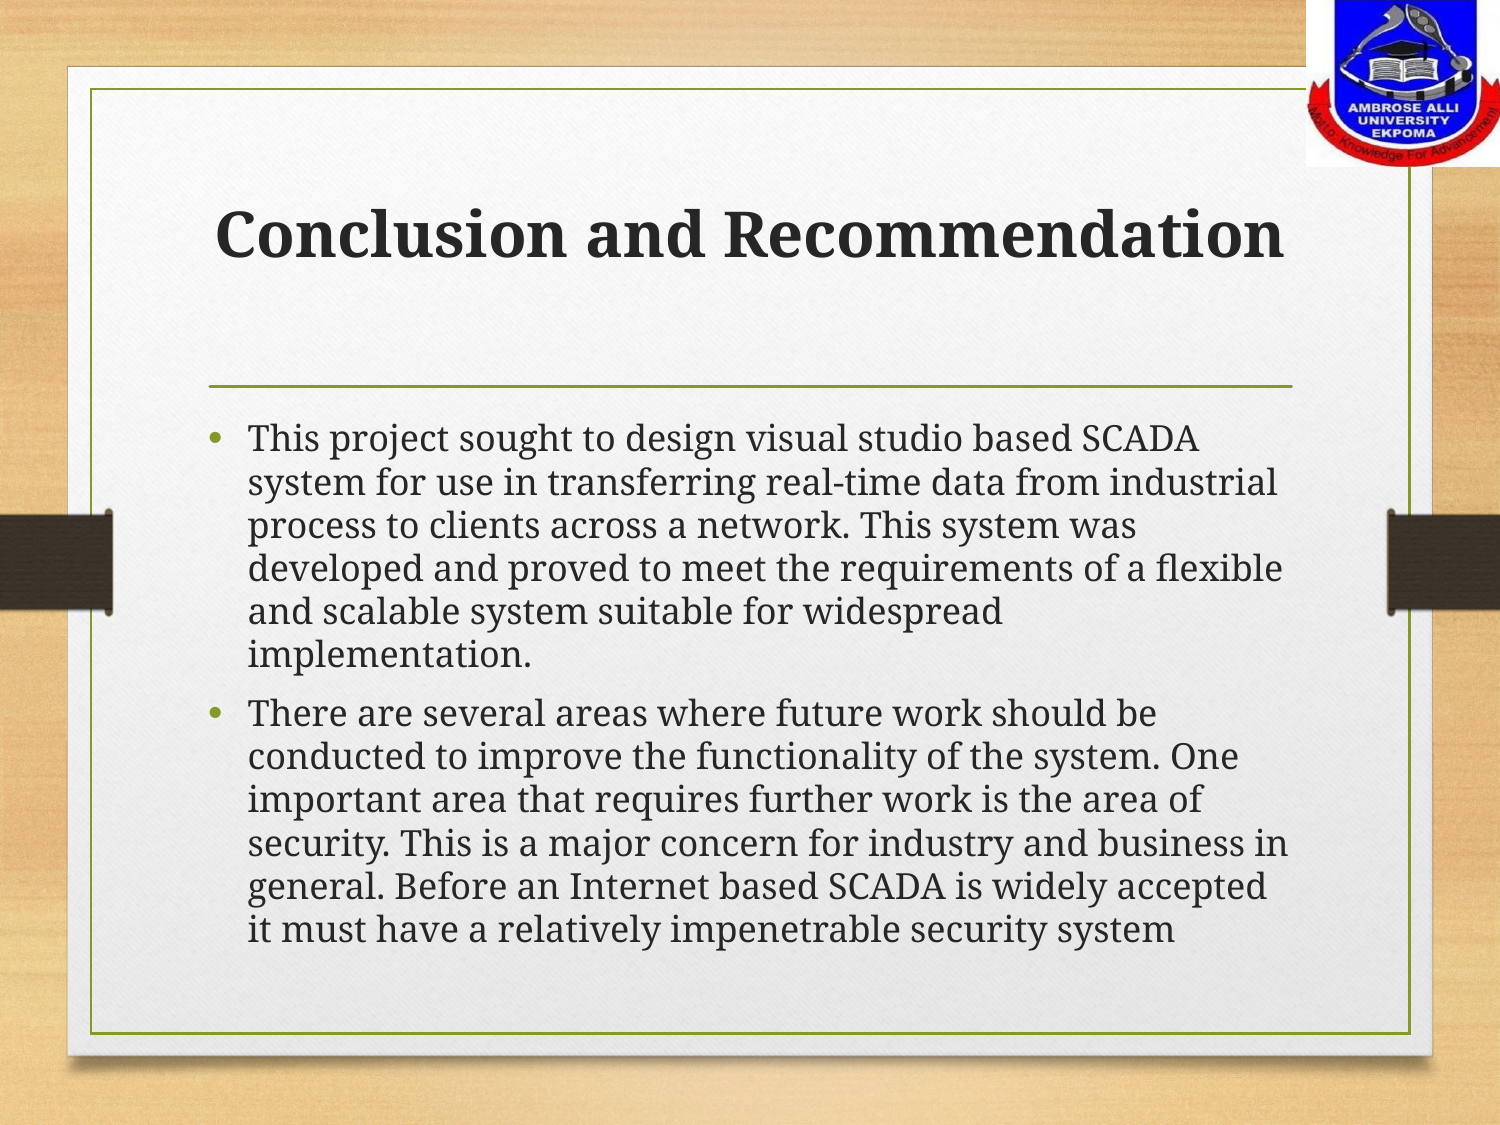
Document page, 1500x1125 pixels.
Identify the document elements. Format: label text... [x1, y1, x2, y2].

title Conclusion and Recommendation [193, 151, 1309, 314]
picture [0, 0, 1500, 1125]
list This project sought to design visual studio based SCADA system for use in transferring real-time data from industrial process to clients across a network. This system was developed and proved to meet the requirements of a flexible and scalable system suitable for widespread implementation. There are several areas where future work should be conducted to improve the functionality of the system. One important area that requires further work is the area of security. This is a major concern for industry and business in general. Before an Internet based SCADA is widely accepted it must have a relatively impenetrable security system [193, 408, 1309, 974]
